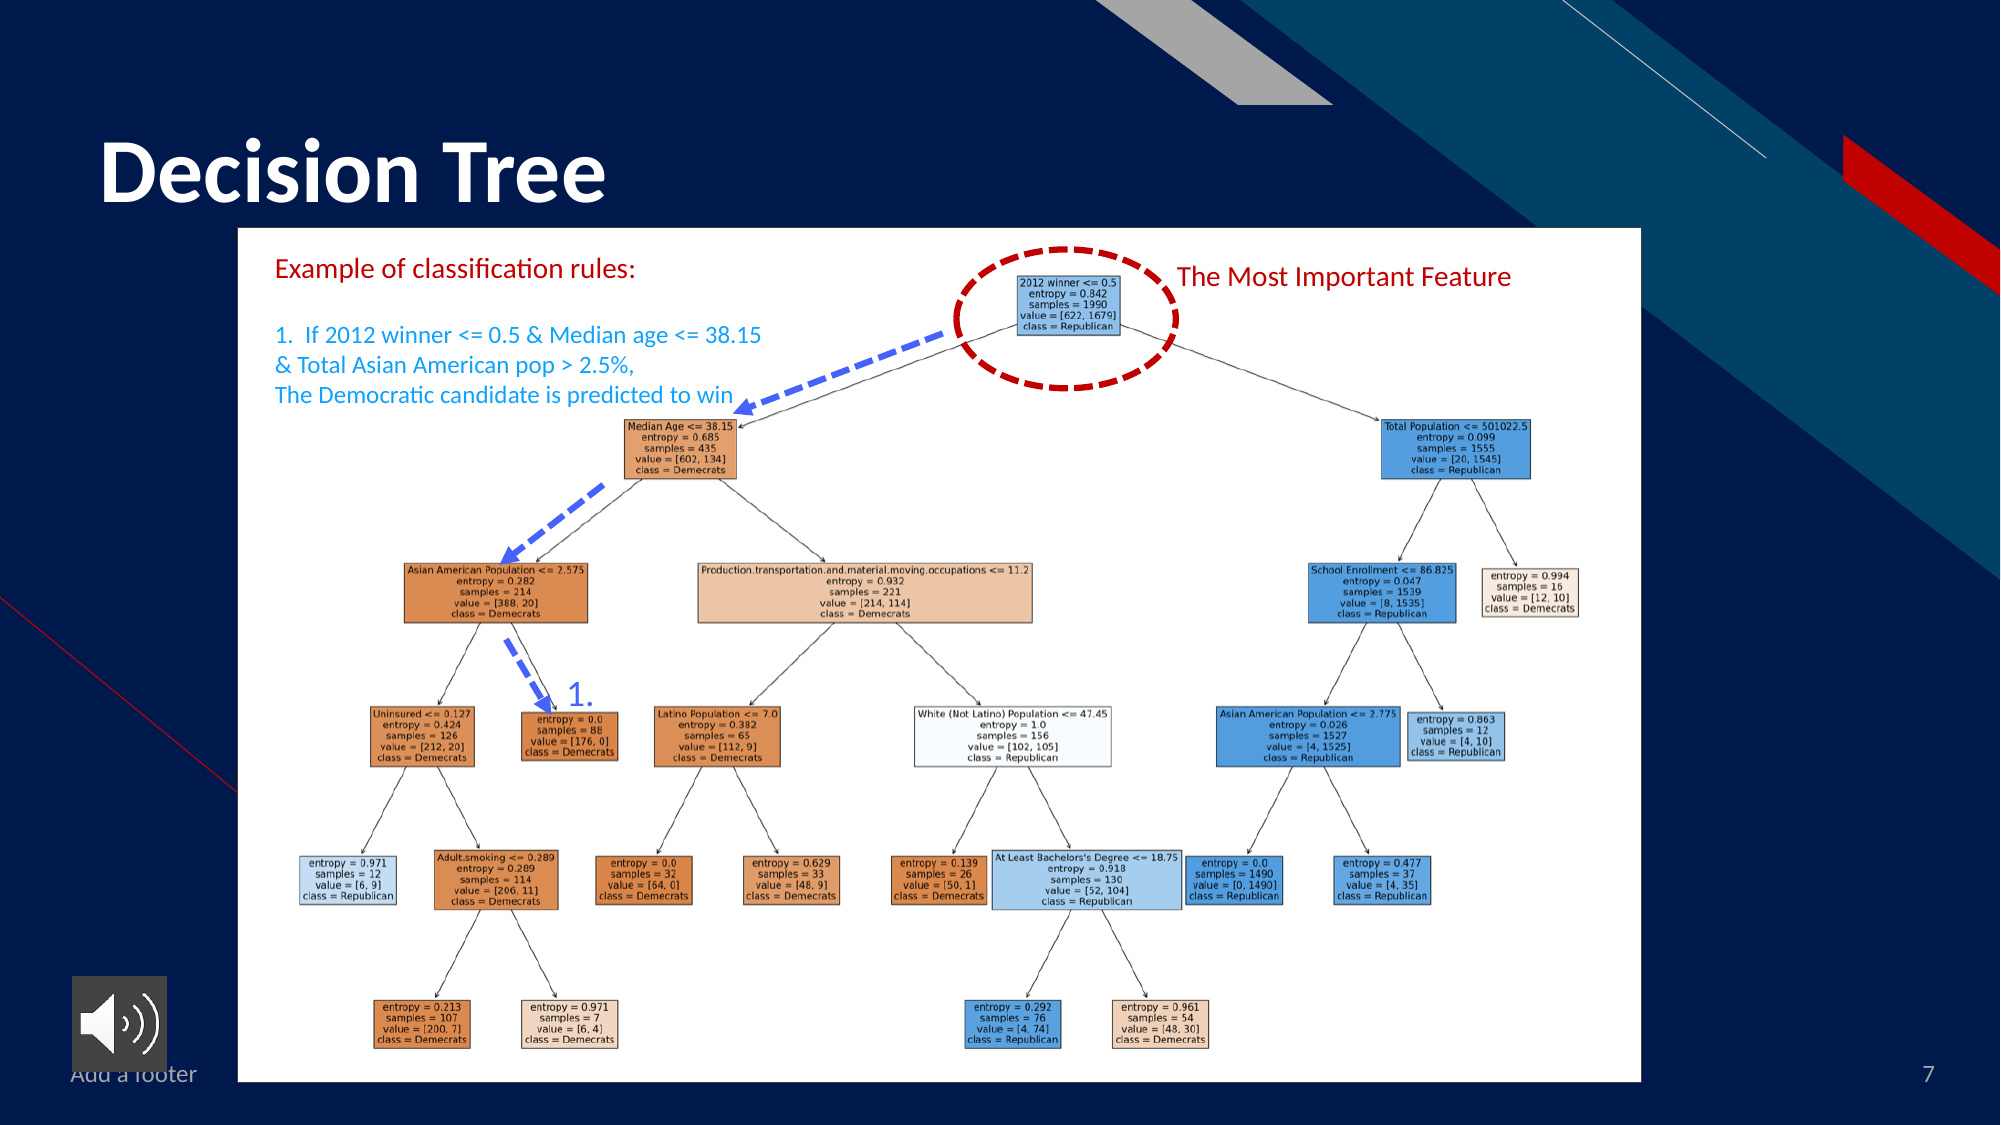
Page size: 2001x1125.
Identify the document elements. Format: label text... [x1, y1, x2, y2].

picture [70, 975, 169, 1073]
title Decision Tree [85, 34, 1453, 223]
footer Add a footer [55, 1042, 731, 1103]
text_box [259, 241, 1604, 721]
picture [237, 227, 1642, 1083]
slide_number 7 [1828, 1042, 1950, 1103]
